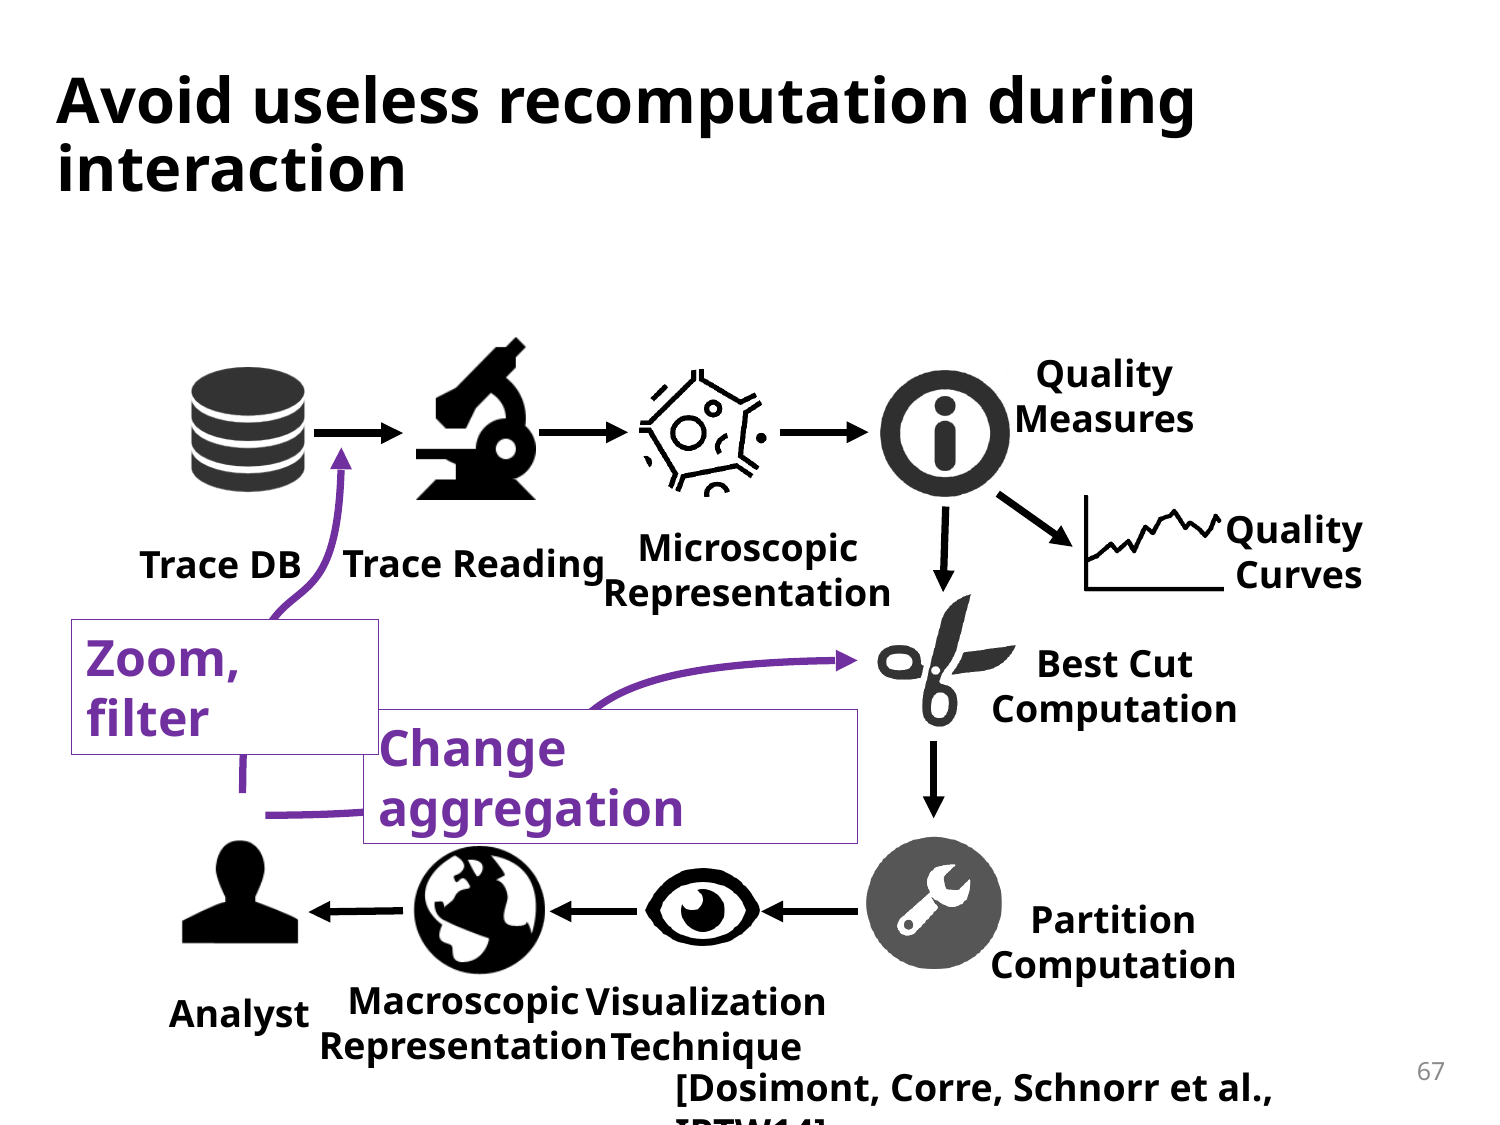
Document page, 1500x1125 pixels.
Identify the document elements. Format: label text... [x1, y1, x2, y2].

slide_number 67 [1375, 1042, 1461, 1103]
text_box [0, 0, 379, 361]
text_box [Dosimont, Corre, Schnorr et al., IPTW14] [660, 1056, 1419, 1125]
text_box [71, 337, 1375, 1065]
title Avoid useless recomputation during interaction [379, 59, 1245, 215]
